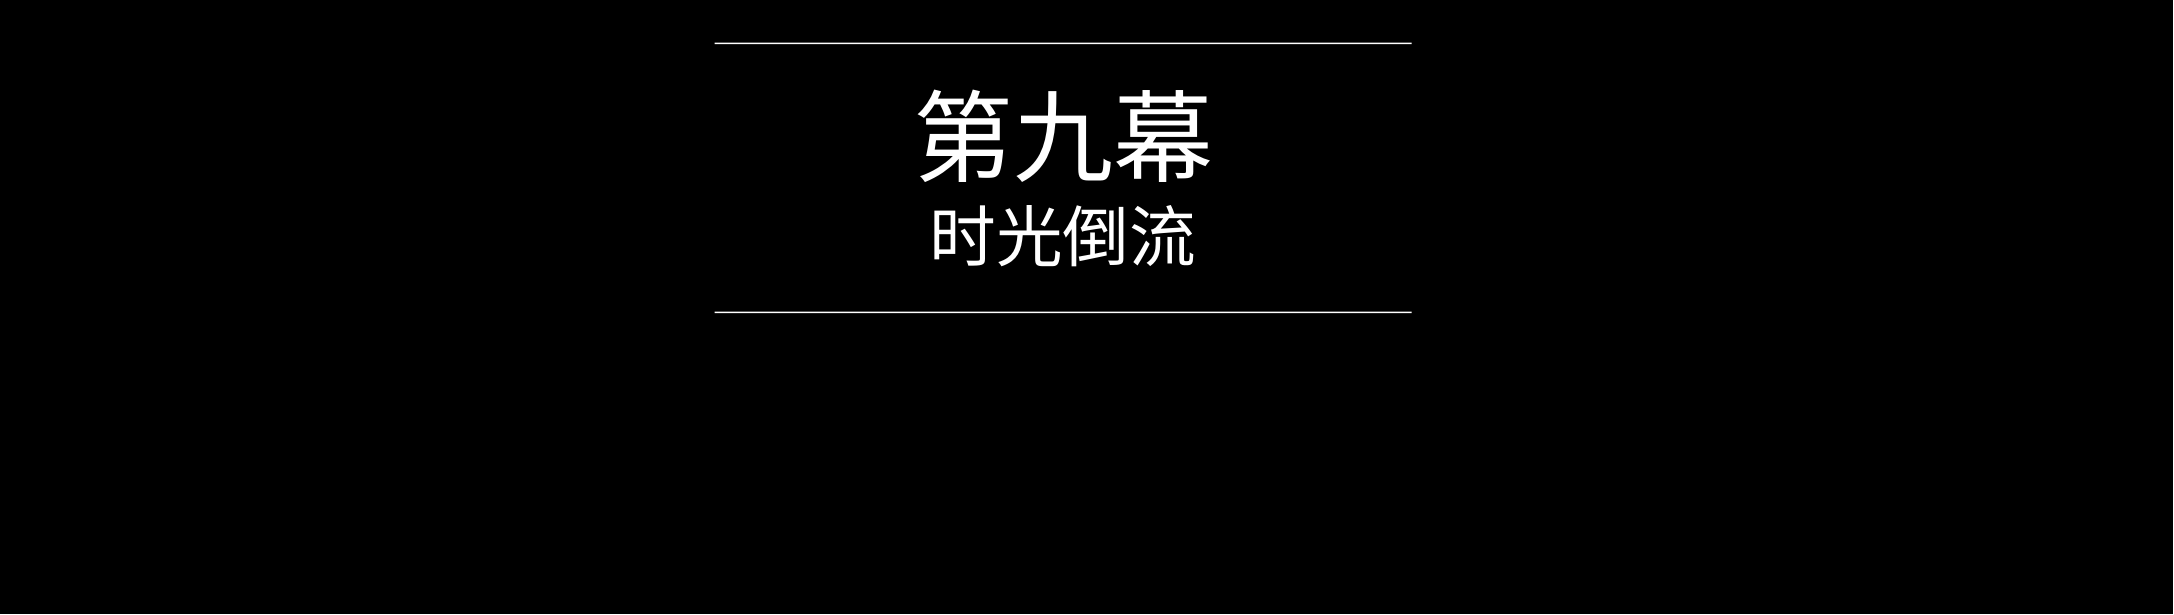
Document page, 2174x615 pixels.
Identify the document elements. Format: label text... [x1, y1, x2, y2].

text_box 第九幕 时光倒流 [714, 66, 1412, 282]
